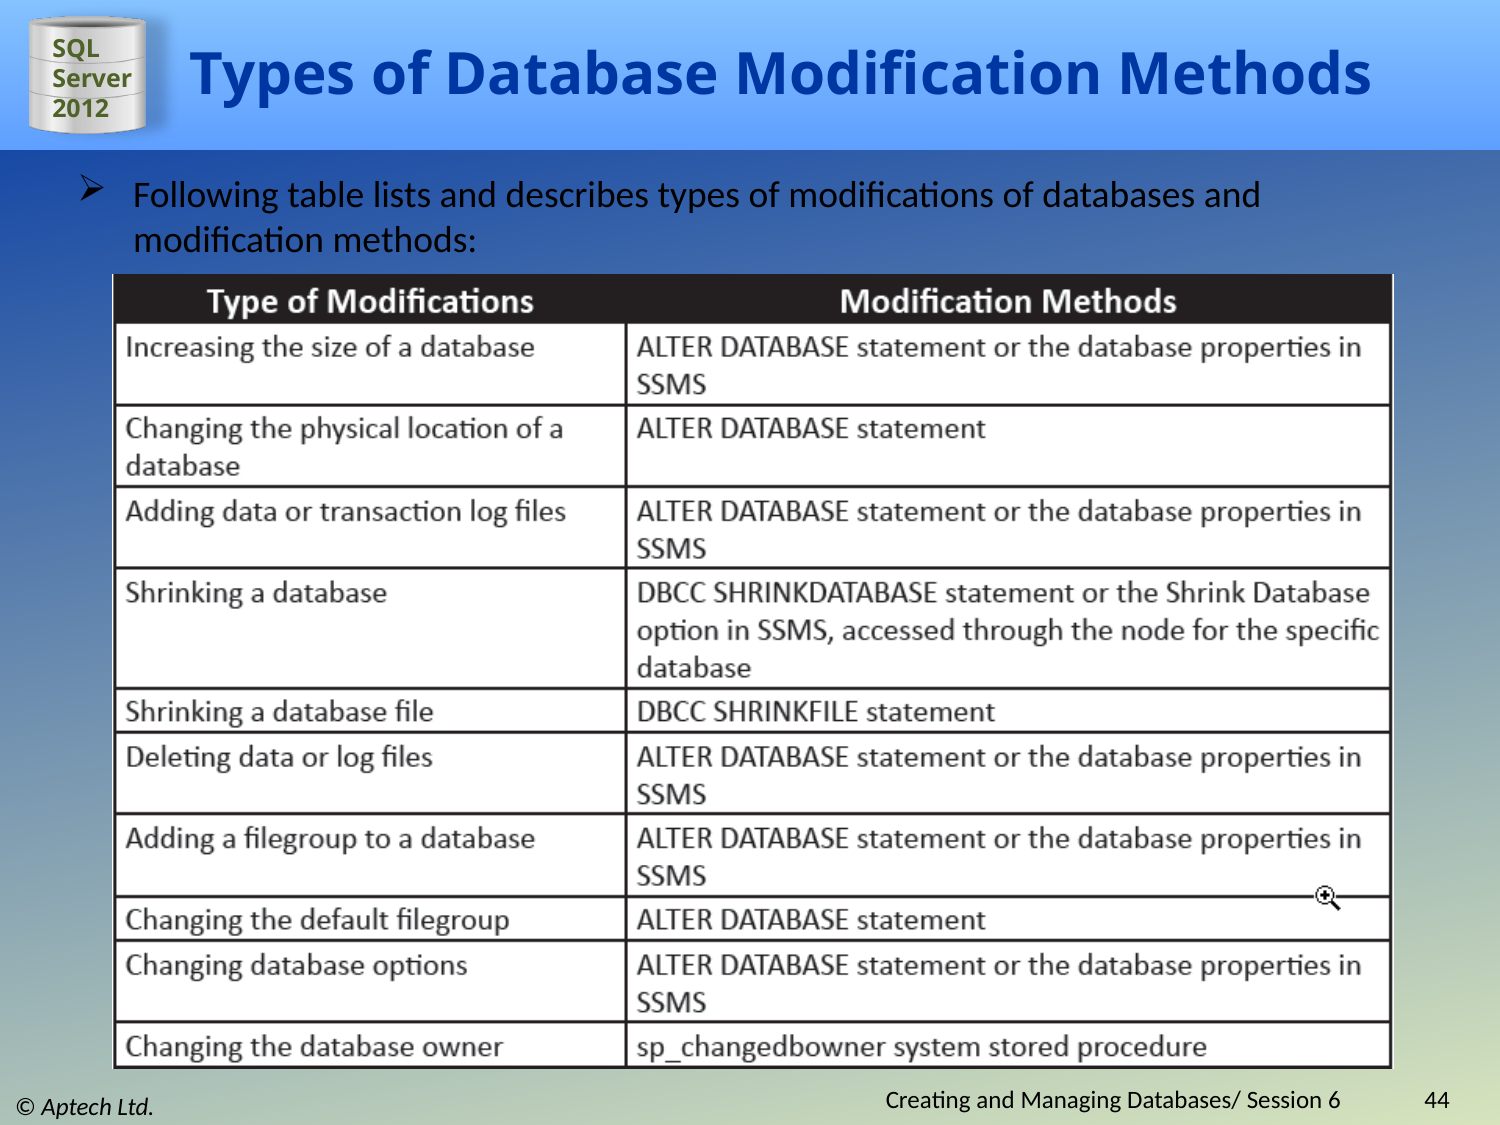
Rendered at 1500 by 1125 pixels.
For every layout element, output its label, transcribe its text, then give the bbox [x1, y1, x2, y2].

slide_number 44 [1363, 1084, 1465, 1113]
text_box Following table lists and describes types of modifications of databases and modification methods: [62, 162, 1375, 268]
picture [112, 274, 1394, 1069]
title Types of Database Modification Methods [174, 37, 1426, 106]
footer Creating and Managing Databases/ Session 6 [375, 1084, 1363, 1113]
picture [24, 0, 150, 150]
